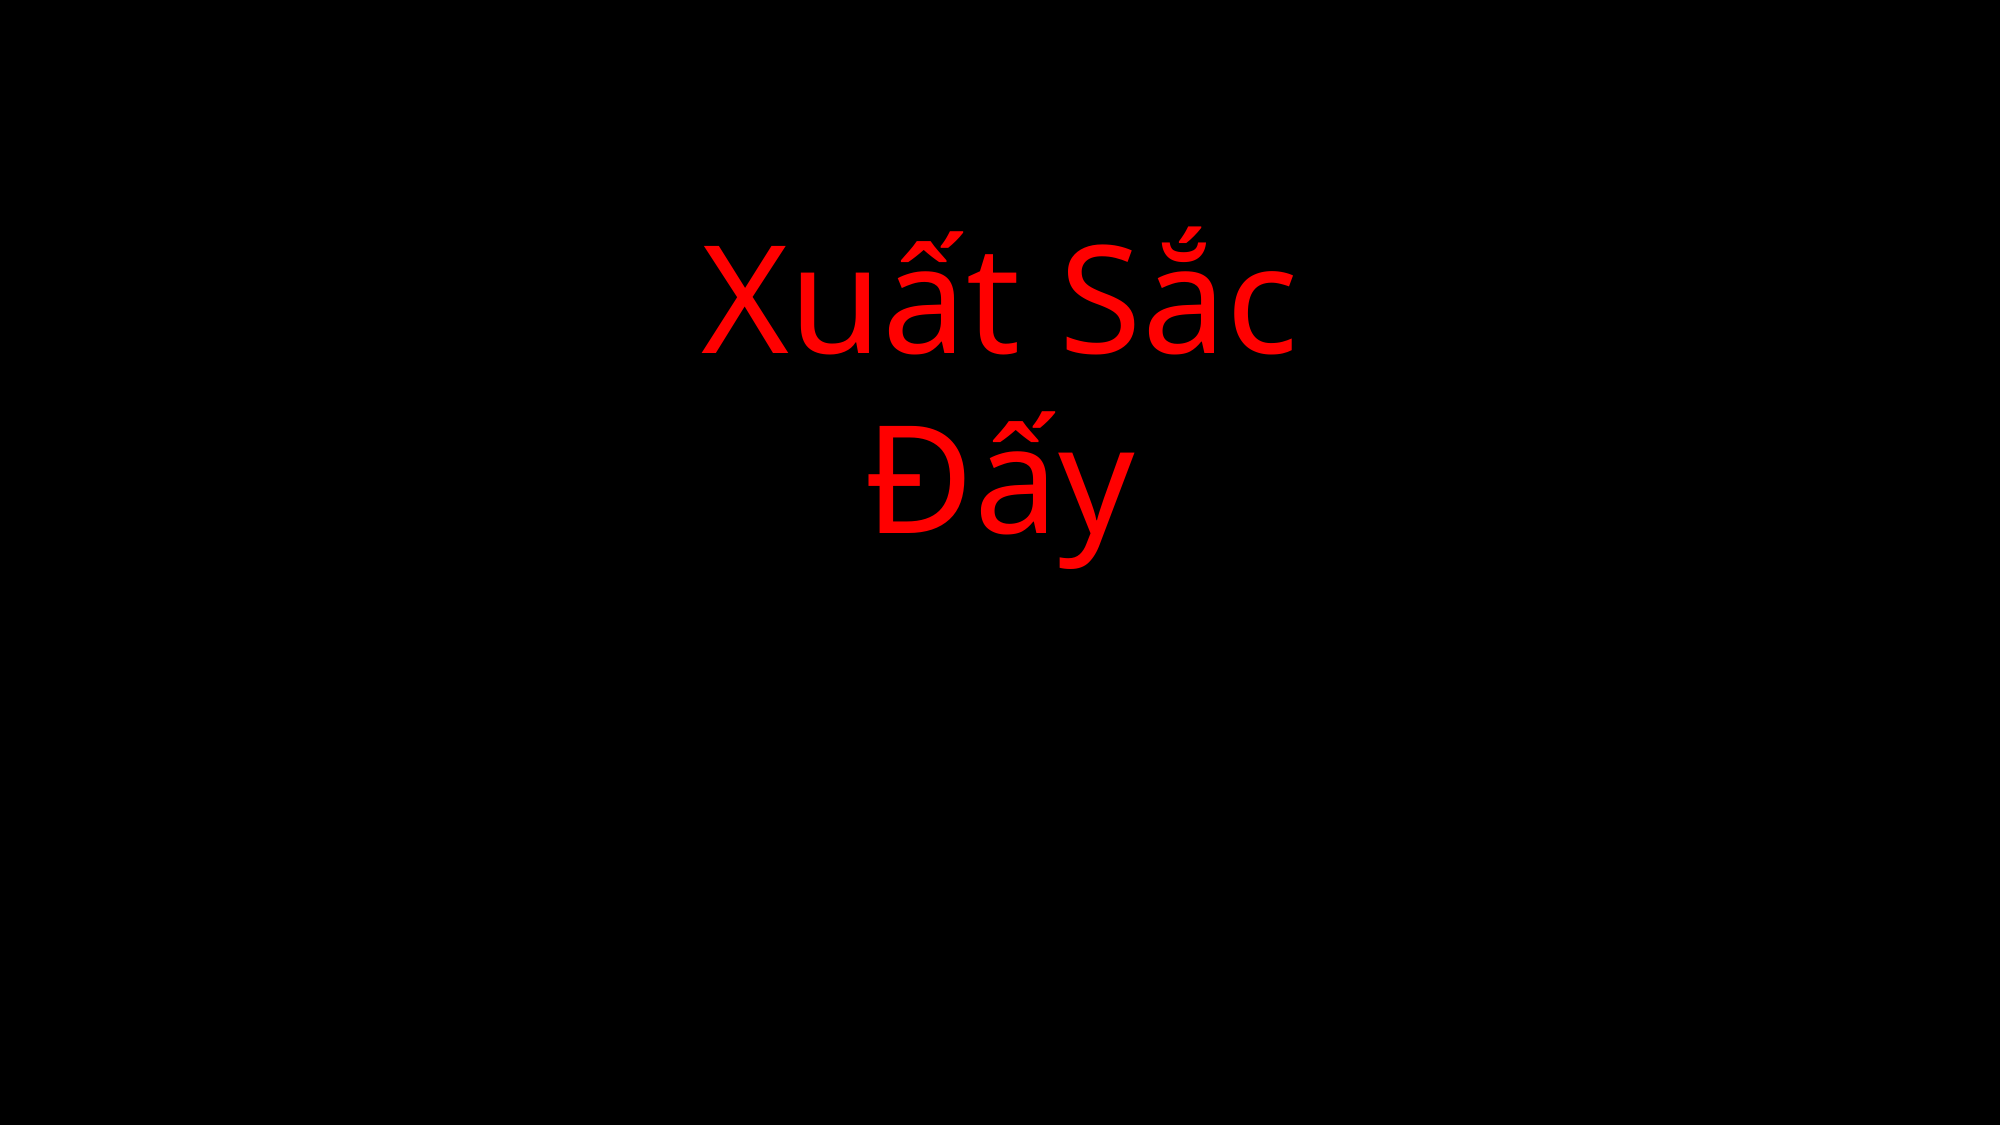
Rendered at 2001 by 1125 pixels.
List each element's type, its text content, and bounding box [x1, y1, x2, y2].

text_box Xuất Sắc Đấy [673, 195, 1327, 571]
